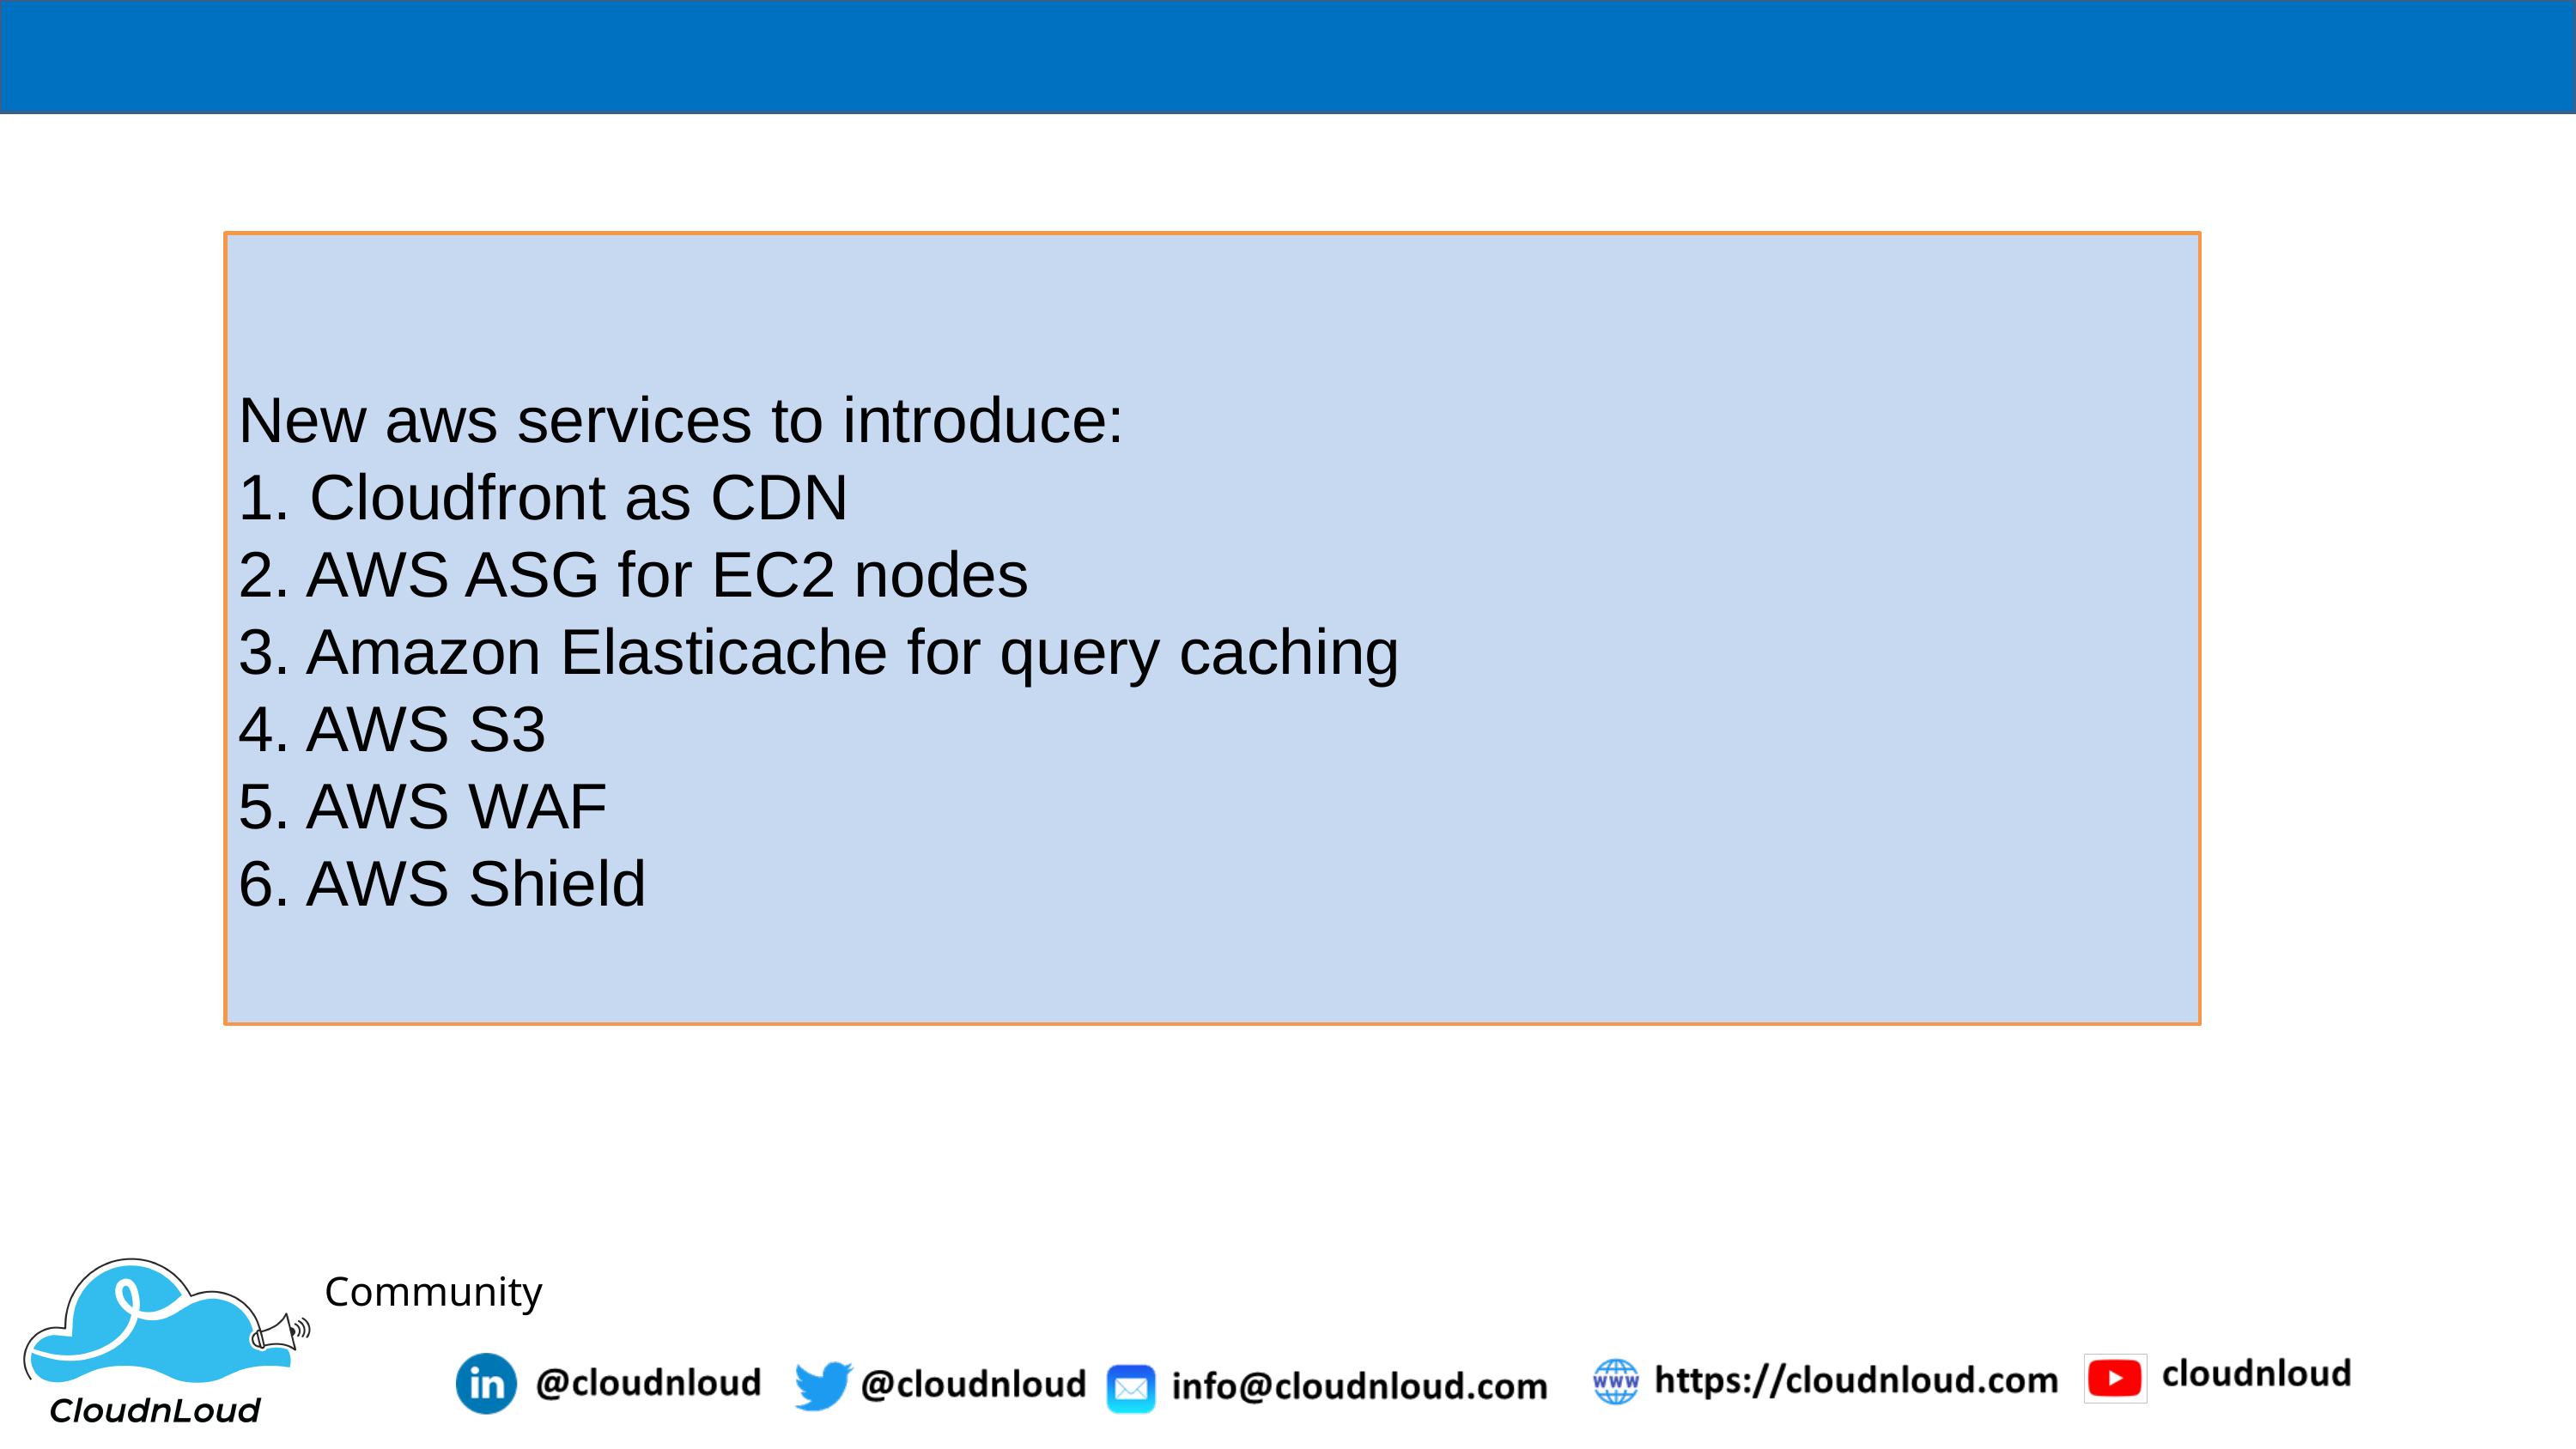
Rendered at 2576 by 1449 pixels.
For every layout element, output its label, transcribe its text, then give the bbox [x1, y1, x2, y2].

text_box [0, 0, 2576, 114]
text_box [0, 1233, 2410, 1449]
text_box New aws services to introduce: 1. Cloudfront as CDN 2. AWS ASG for EC2 nodes 3. Amazon Elasticache for query caching 4. AWS S3 5. AWS WAF 6. AWS Shield [223, 231, 2202, 1026]
